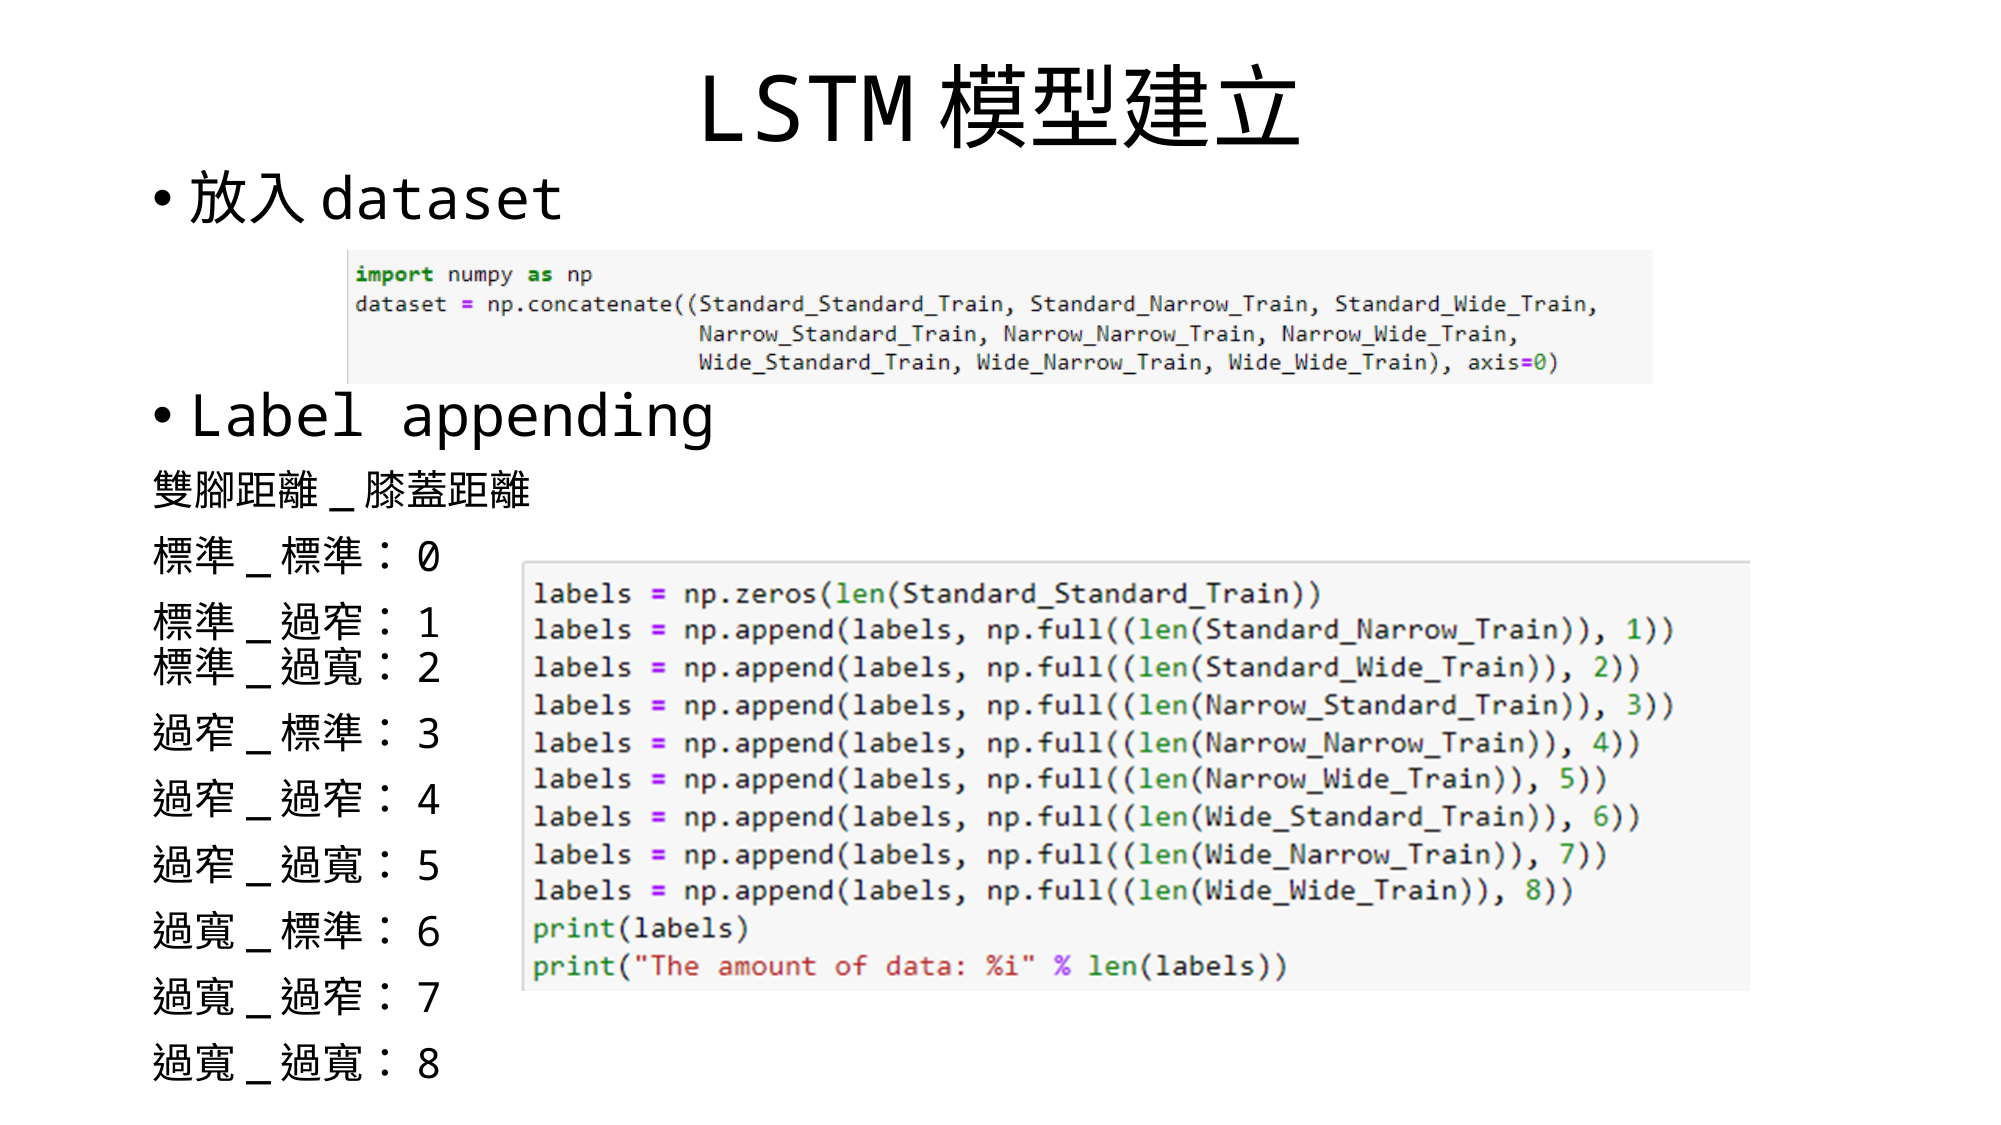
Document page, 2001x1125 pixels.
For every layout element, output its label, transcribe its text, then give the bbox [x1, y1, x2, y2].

picture [516, 551, 1750, 991]
title LSTM模型建立 [137, 3, 1863, 162]
list 放入dataset Label appending 雙腳距離_膝蓋距離 標準_標準：0 標準_過窄：1 標準_過寬：2 過窄_標準：3 過窄_過窄：4 過窄_過寬：5 過寬_標準：6 過寬_過窄：7 過寬_過寬：8 [137, 162, 1863, 1125]
picture [347, 250, 1653, 384]
